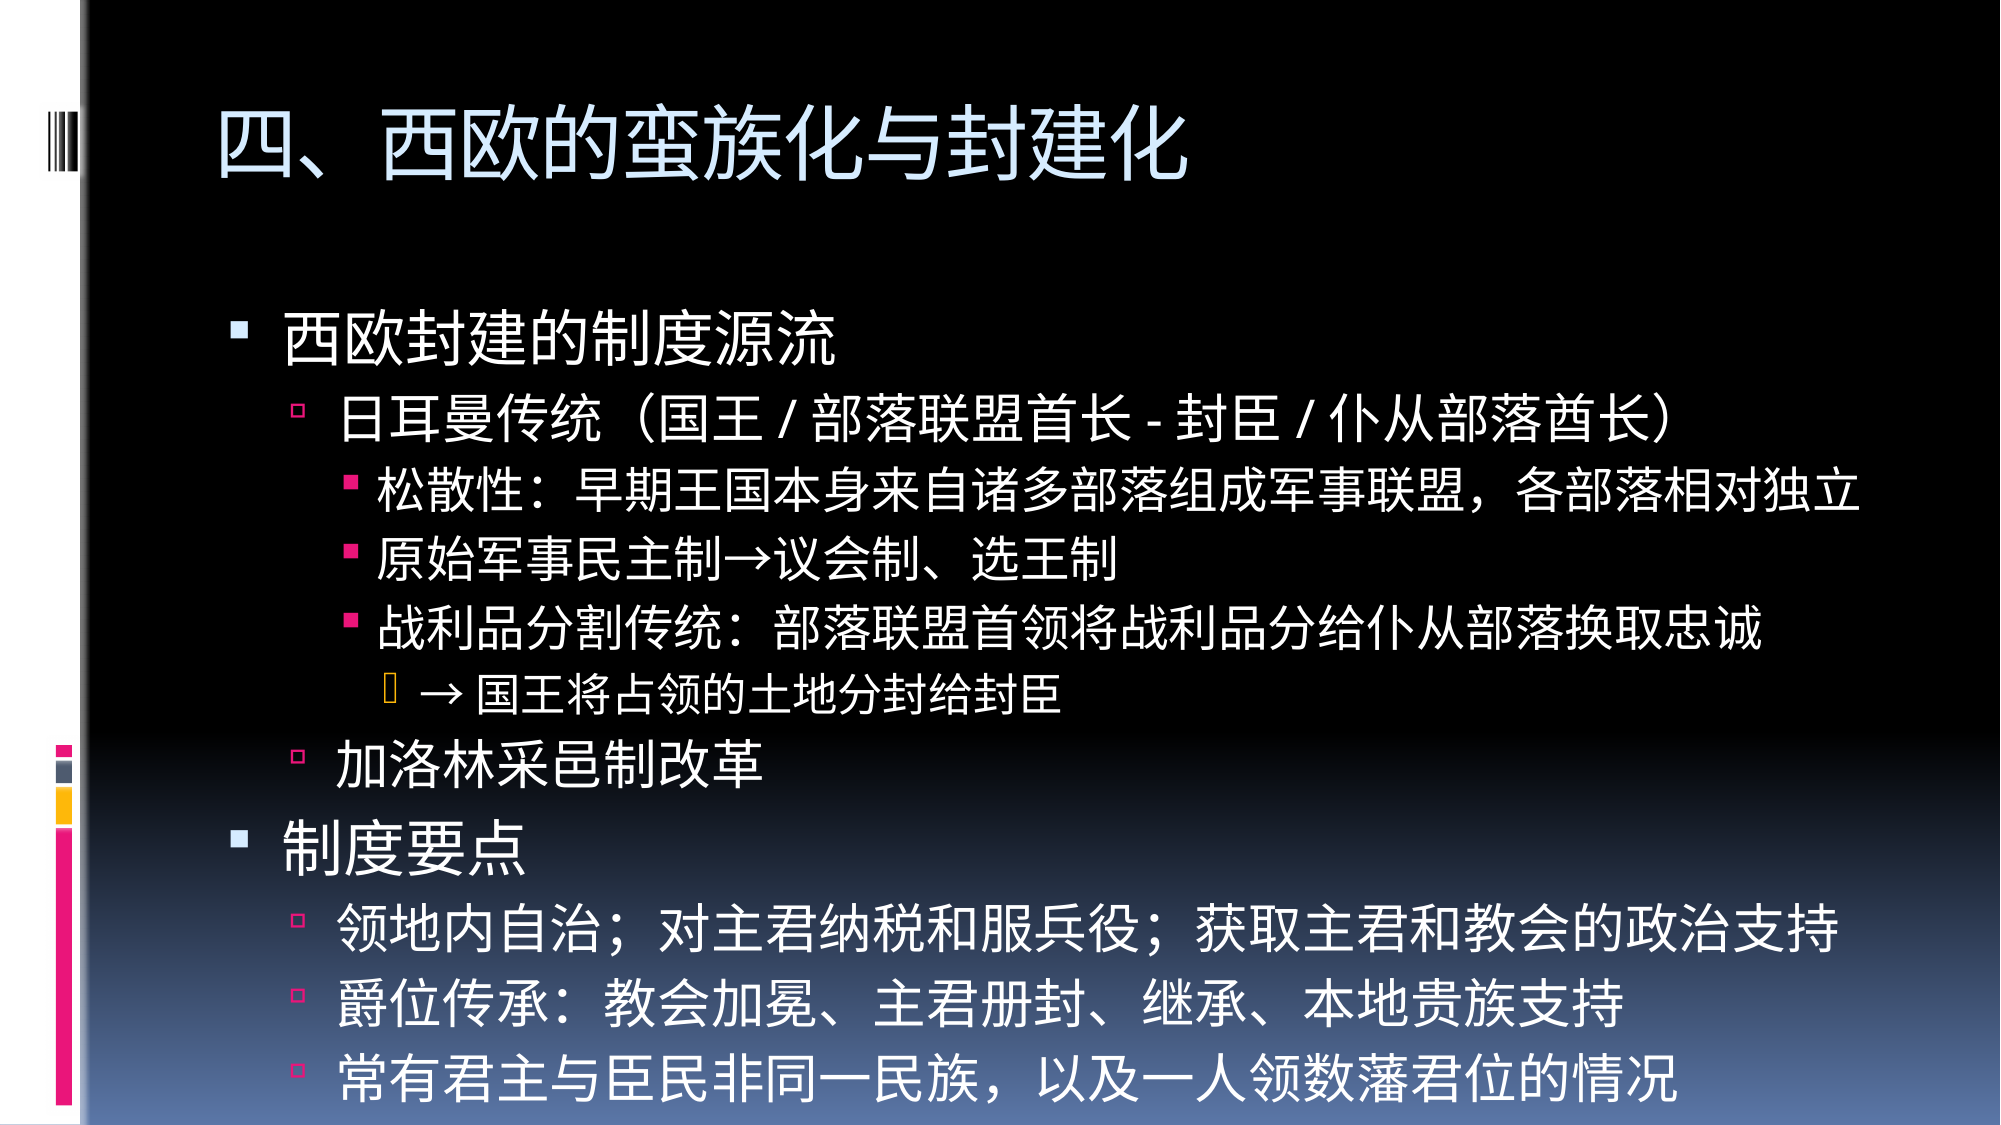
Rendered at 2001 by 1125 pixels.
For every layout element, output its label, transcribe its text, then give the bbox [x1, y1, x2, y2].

title 四、西欧的蛮族化与封建化 [200, 83, 1900, 234]
list 西欧封建的制度源流 日耳曼传统（国王/部落联盟首长-封臣/仆从部落酋长） 松散性：早期王国本身来自诸多部落组成军事联盟，各部落相对独立 原始军事民主制→议会制、选王制 战利品分割传统：部落联盟首领将战利品分给仆从部落换取忠诚 →国王将占领的土地分封给封臣 加洛林采邑制改革 制度要点 领地内自治；对主君纳税和服兵役；获取主君和教会的政治支持 爵位传承：教会加冕、主君册封、继承、本地贵族支持 常有君主与臣民非同一民族，以及一人领数藩君位的情况 [200, 292, 1945, 1125]
